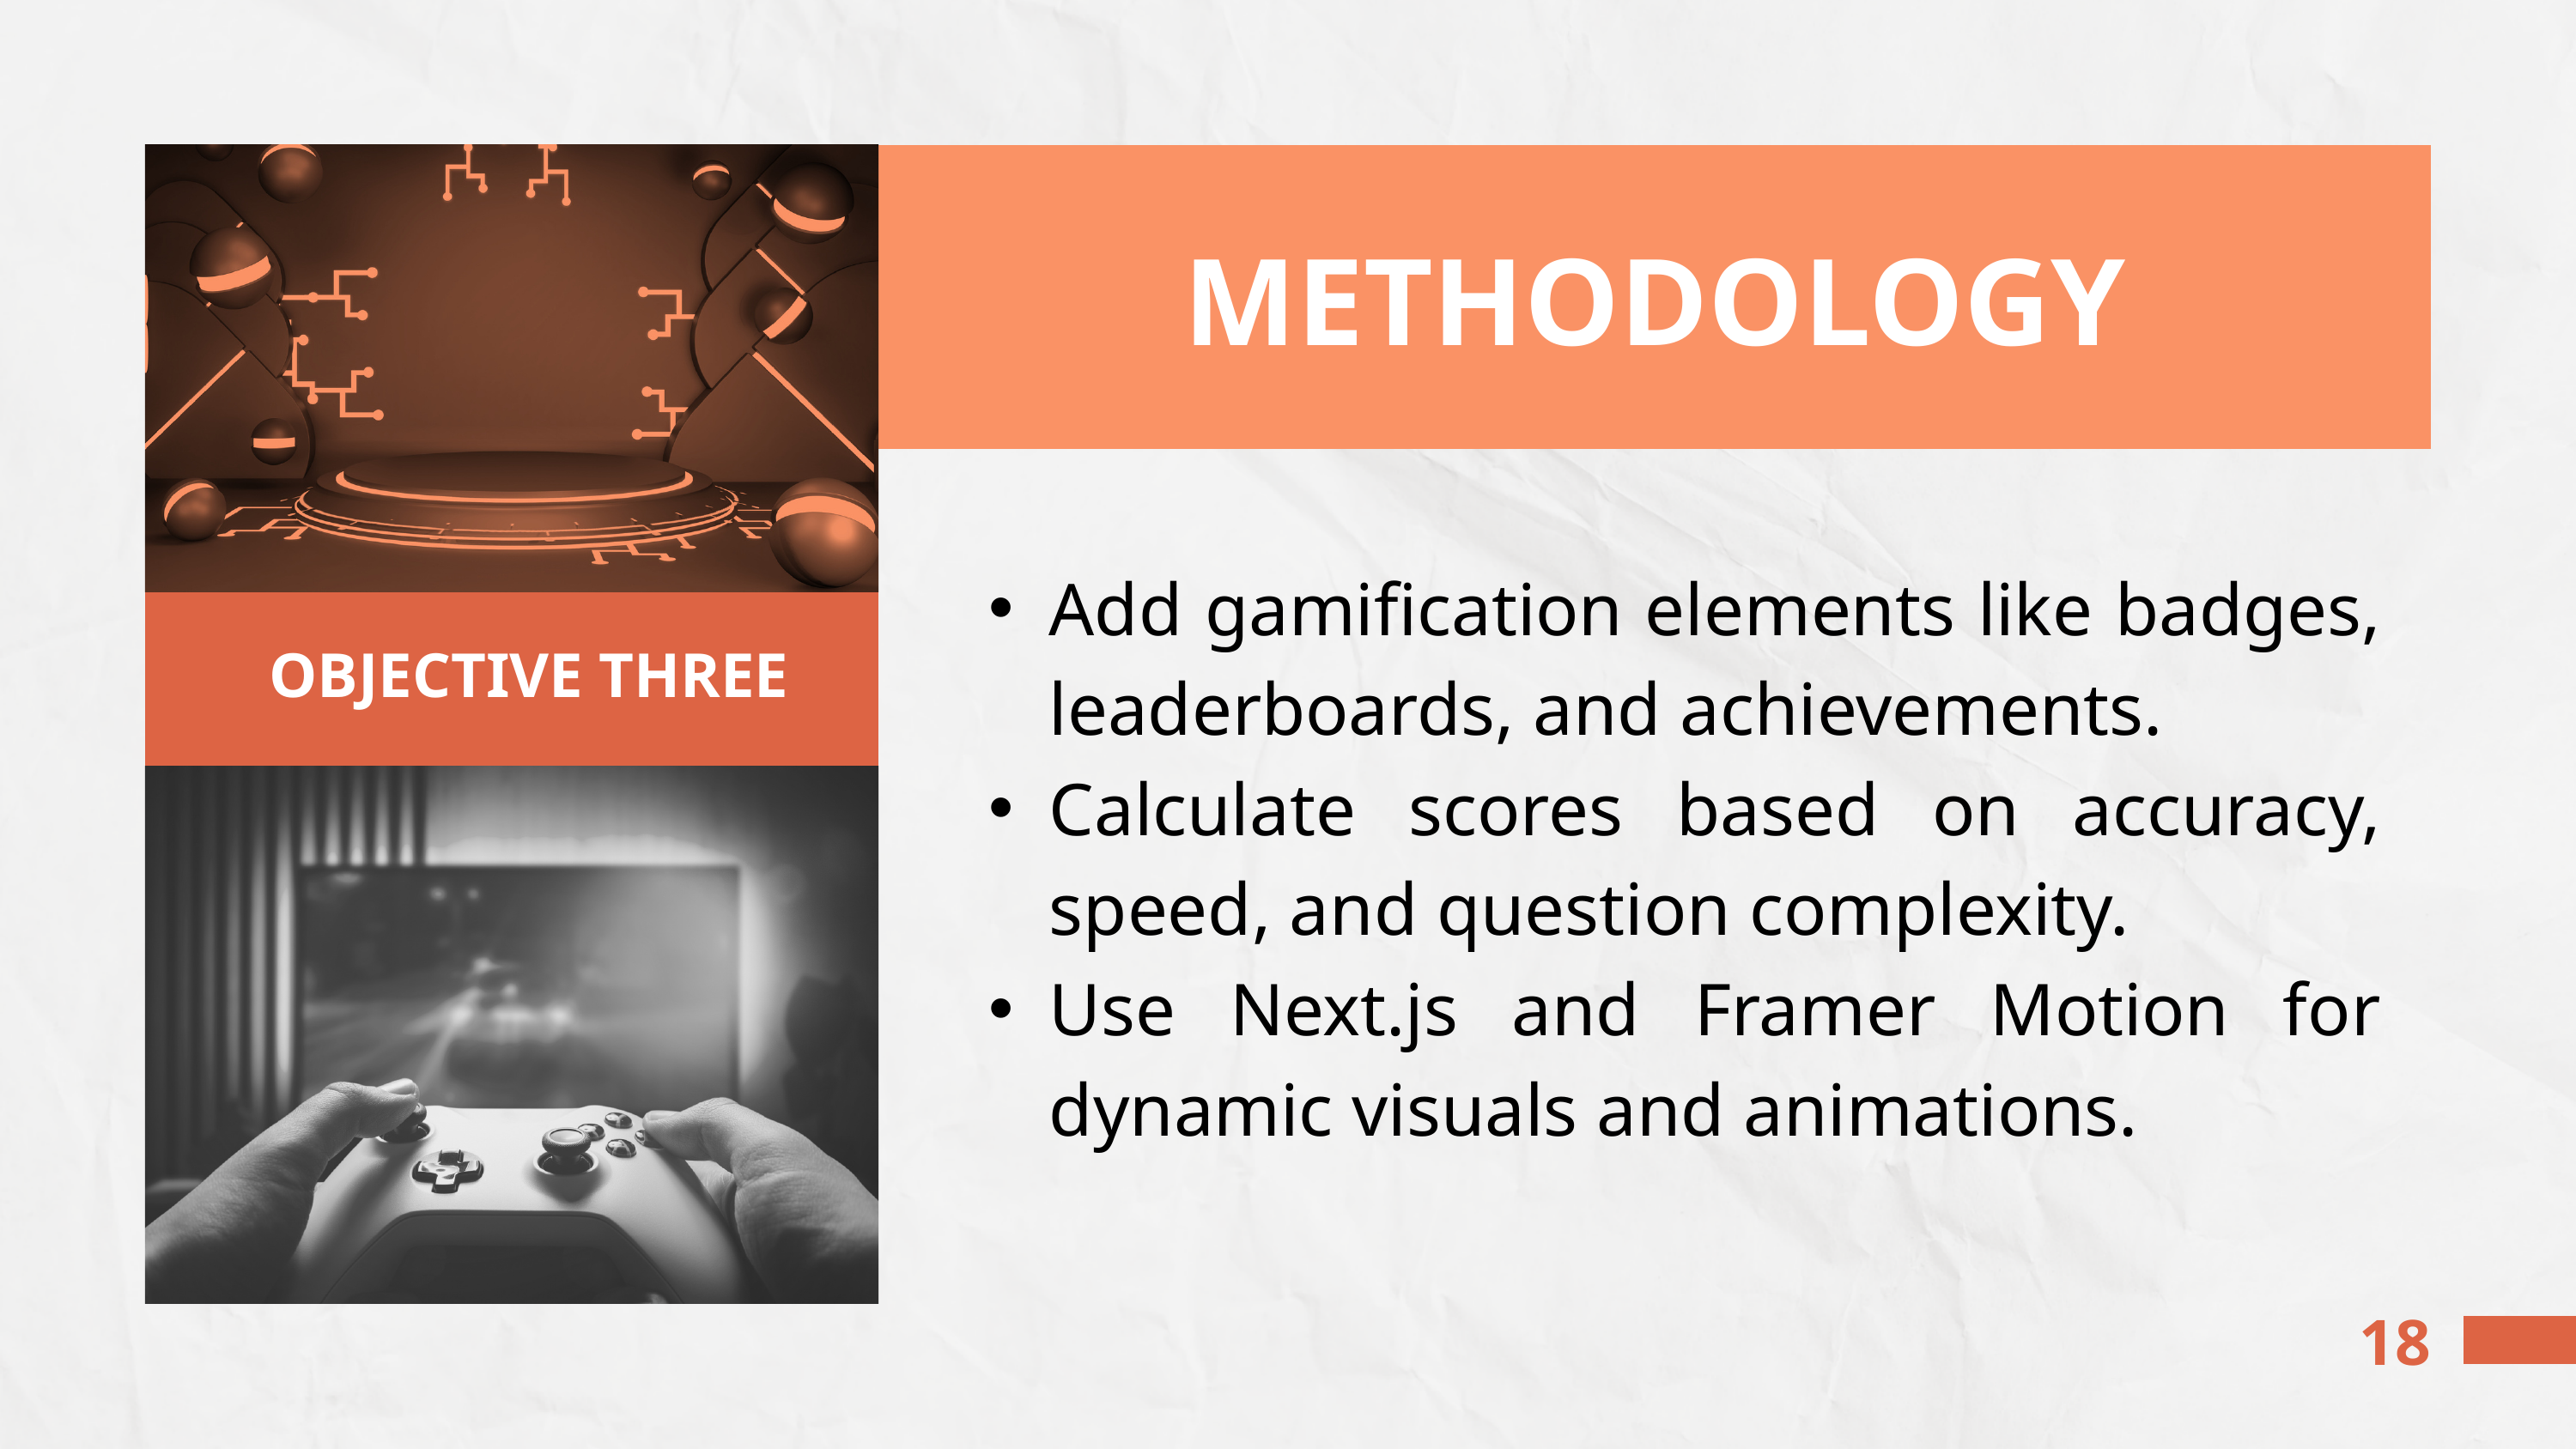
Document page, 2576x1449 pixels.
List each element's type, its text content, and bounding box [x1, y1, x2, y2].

text_box [0, 0, 2576, 1449]
text_box Add gamification elements like badges, leaderboards, and achievements. Calculate scores based on accuracy, speed, and question complexity. Use Next.js and Framer Motion for dynamic visuals and animations. [927, 549, 2383, 1150]
text_box [144, 144, 879, 495]
text_box [144, 858, 879, 1304]
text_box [144, 496, 879, 852]
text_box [878, 144, 2432, 450]
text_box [2463, 1315, 2576, 1365]
text_box 18 [2292, 1298, 2432, 1379]
